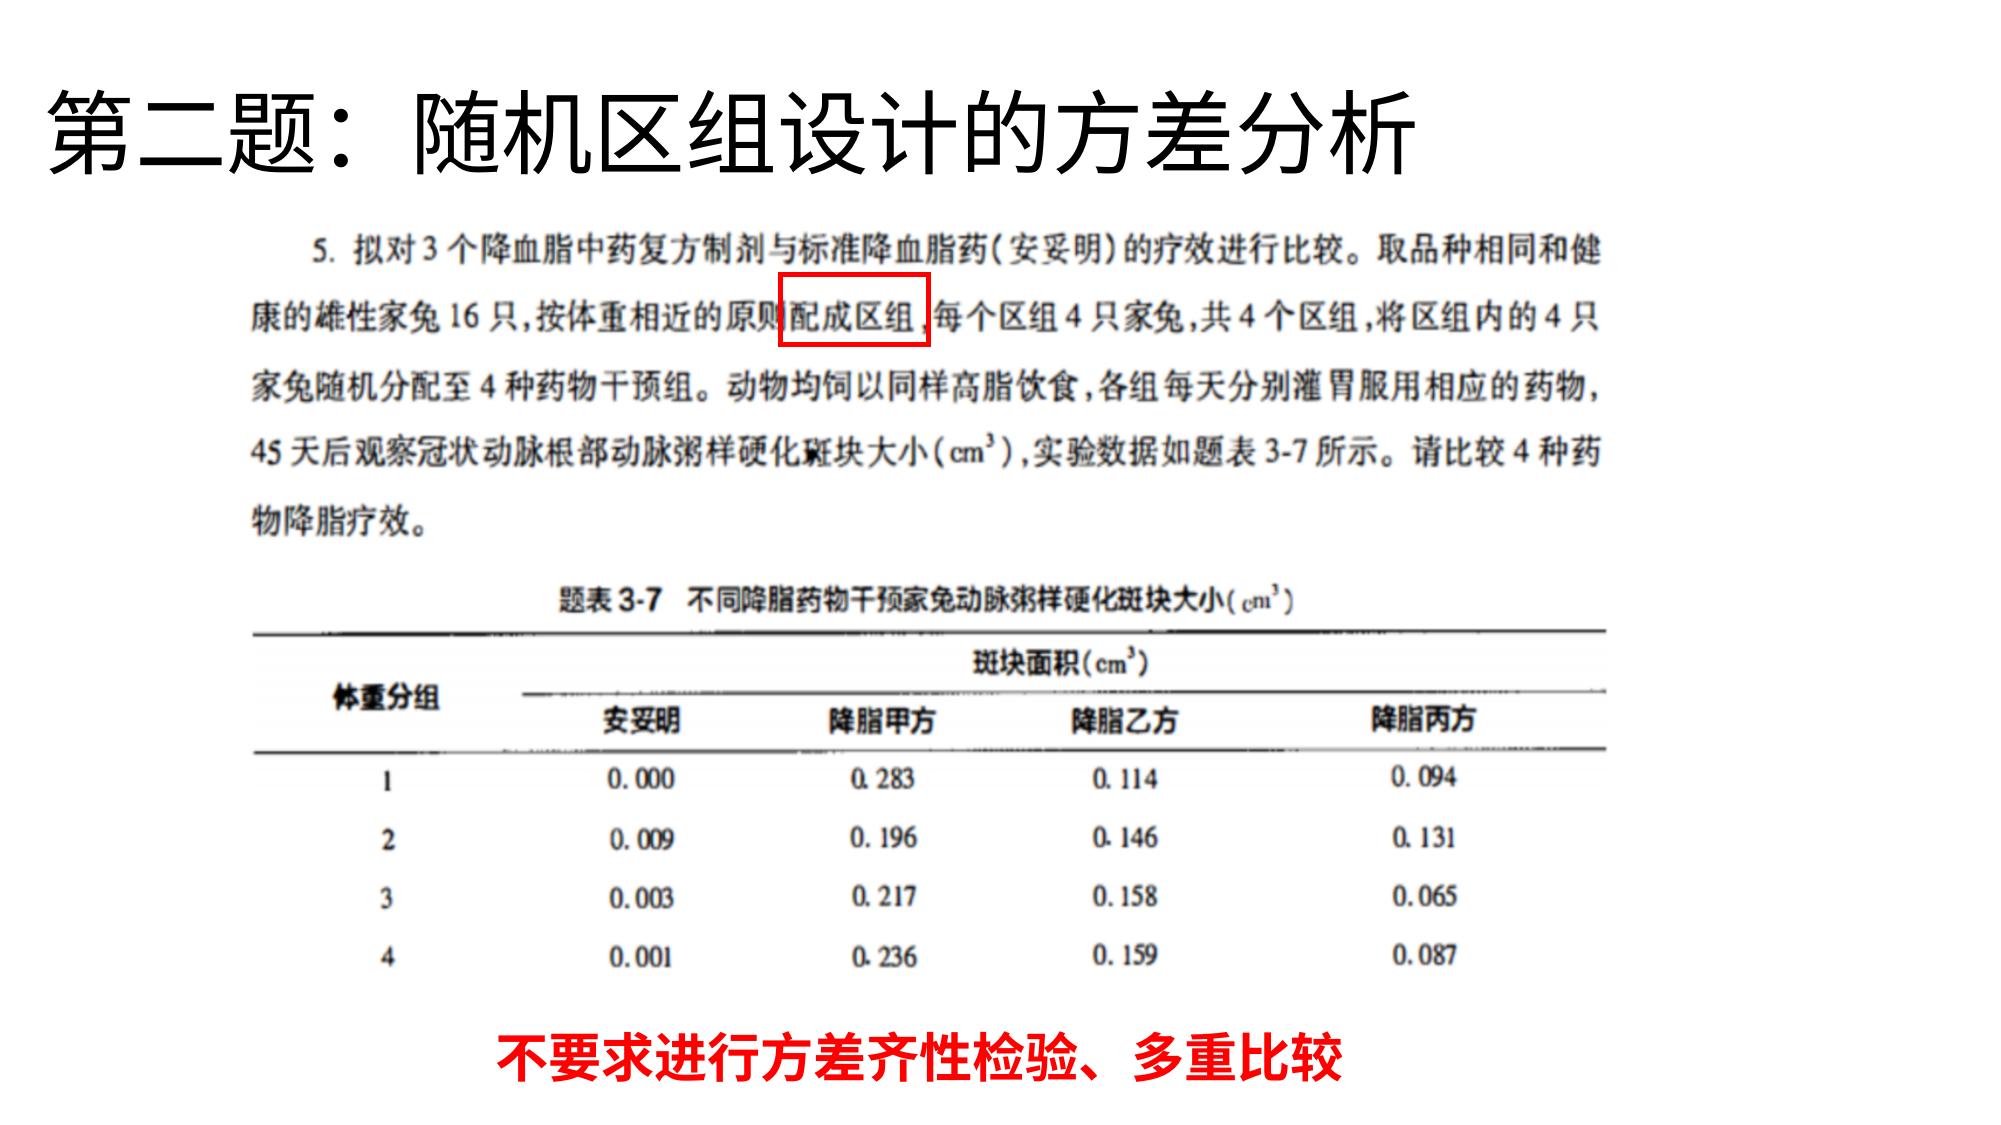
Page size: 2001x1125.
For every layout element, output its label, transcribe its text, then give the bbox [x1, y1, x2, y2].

title 第二题：随机区组设计的方差分析 [28, 28, 1754, 247]
text_box 不要求进行方差齐性检验、多重比较 [480, 1010, 1520, 1097]
picture [246, 222, 1611, 983]
